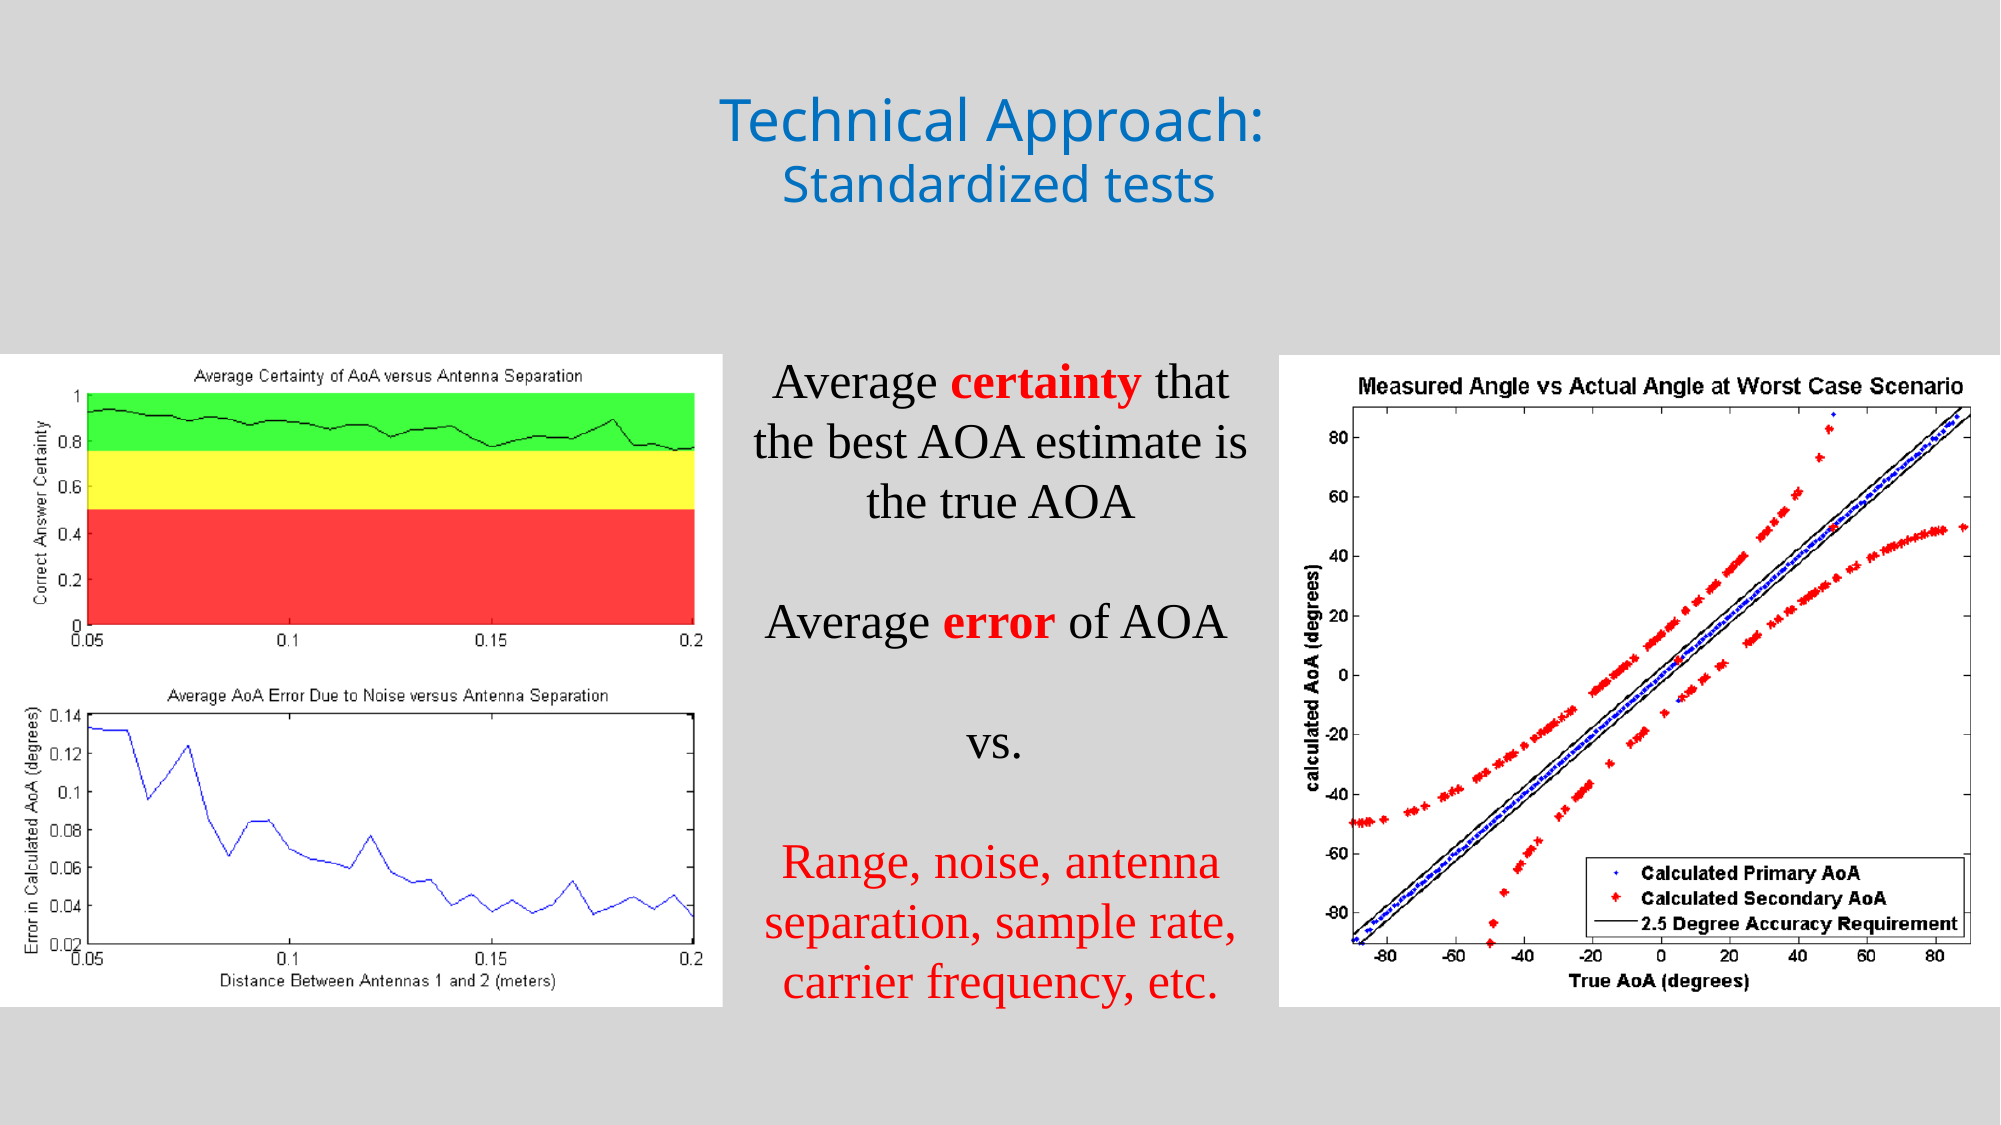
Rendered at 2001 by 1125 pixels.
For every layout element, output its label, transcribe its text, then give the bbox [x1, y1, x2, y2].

picture [1279, 355, 2000, 1007]
text_box Technical Approach: Standardized tests [270, 75, 1730, 221]
text_box Average certainty that the best AOA estimate is the true AOA Average error of AOA vs. Range, noise, antenna separation, sample rate, carrier frequency, etc. [722, 341, 1280, 1016]
picture [0, 354, 723, 1007]
